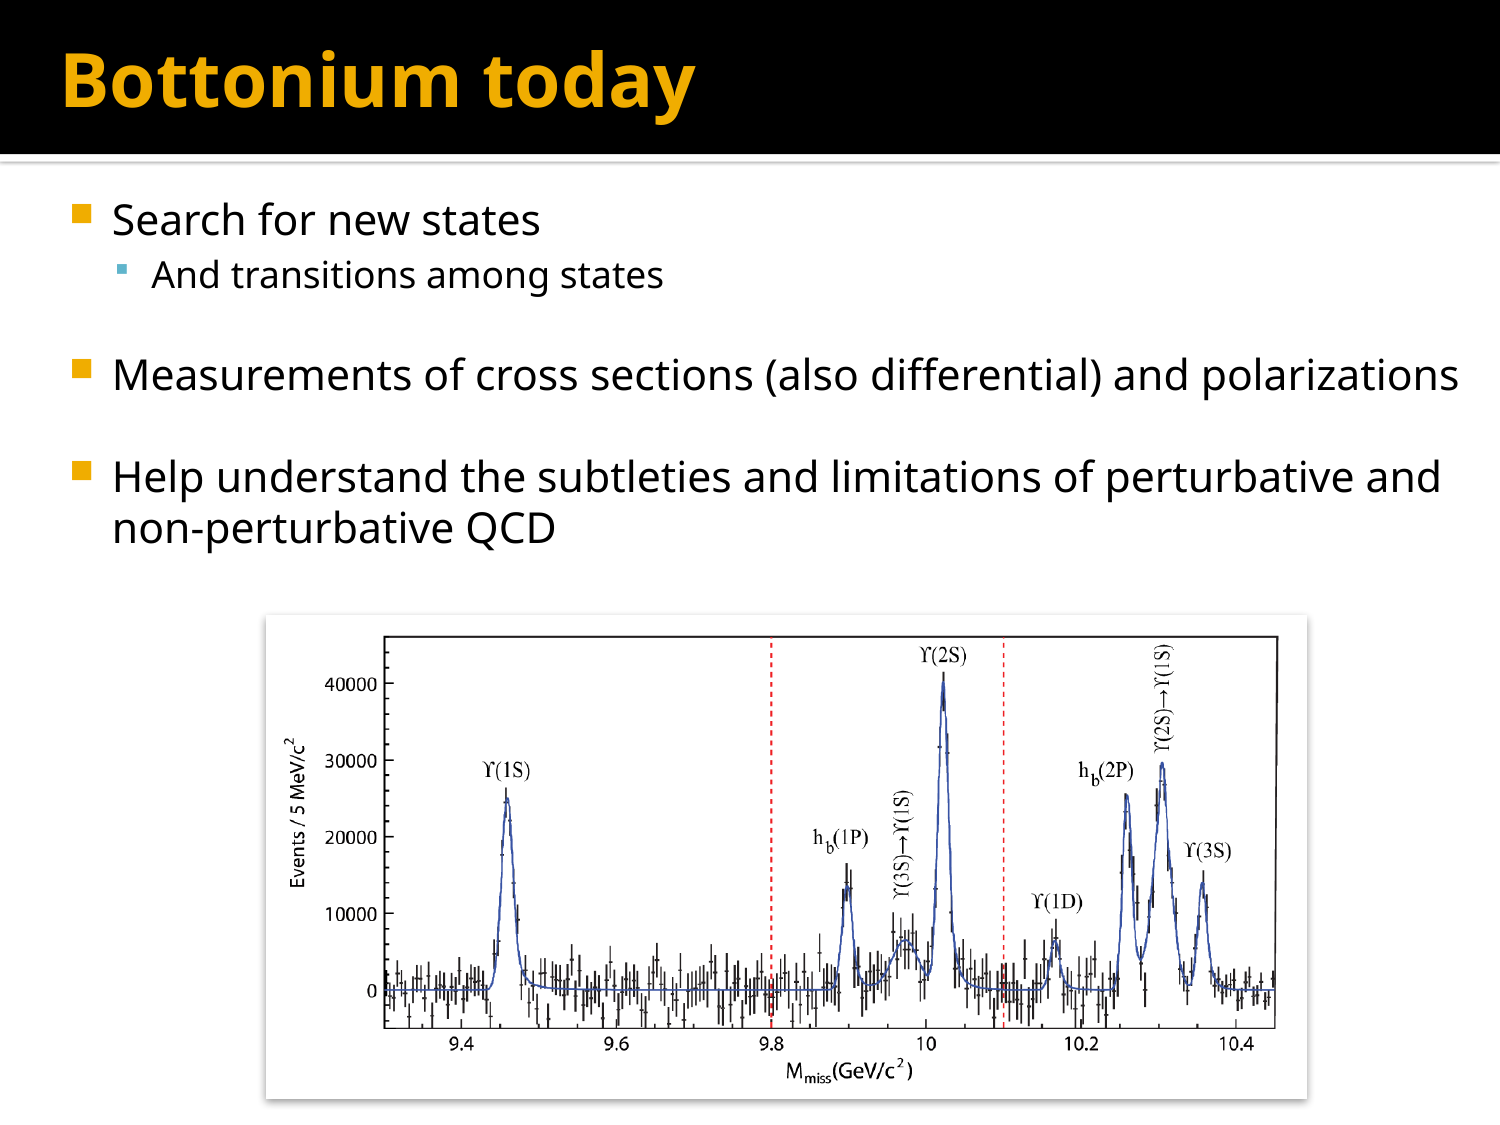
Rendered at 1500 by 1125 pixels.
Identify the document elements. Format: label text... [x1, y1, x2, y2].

title Bottonium today [44, 0, 1467, 155]
picture [280, 629, 1293, 1085]
list Search for new states And transitions among states Measurements of cross sections (also differential) and polarizations Help understand the subtleties and limitations of perturbative and non-perturbative QCD [43, 177, 1478, 609]
